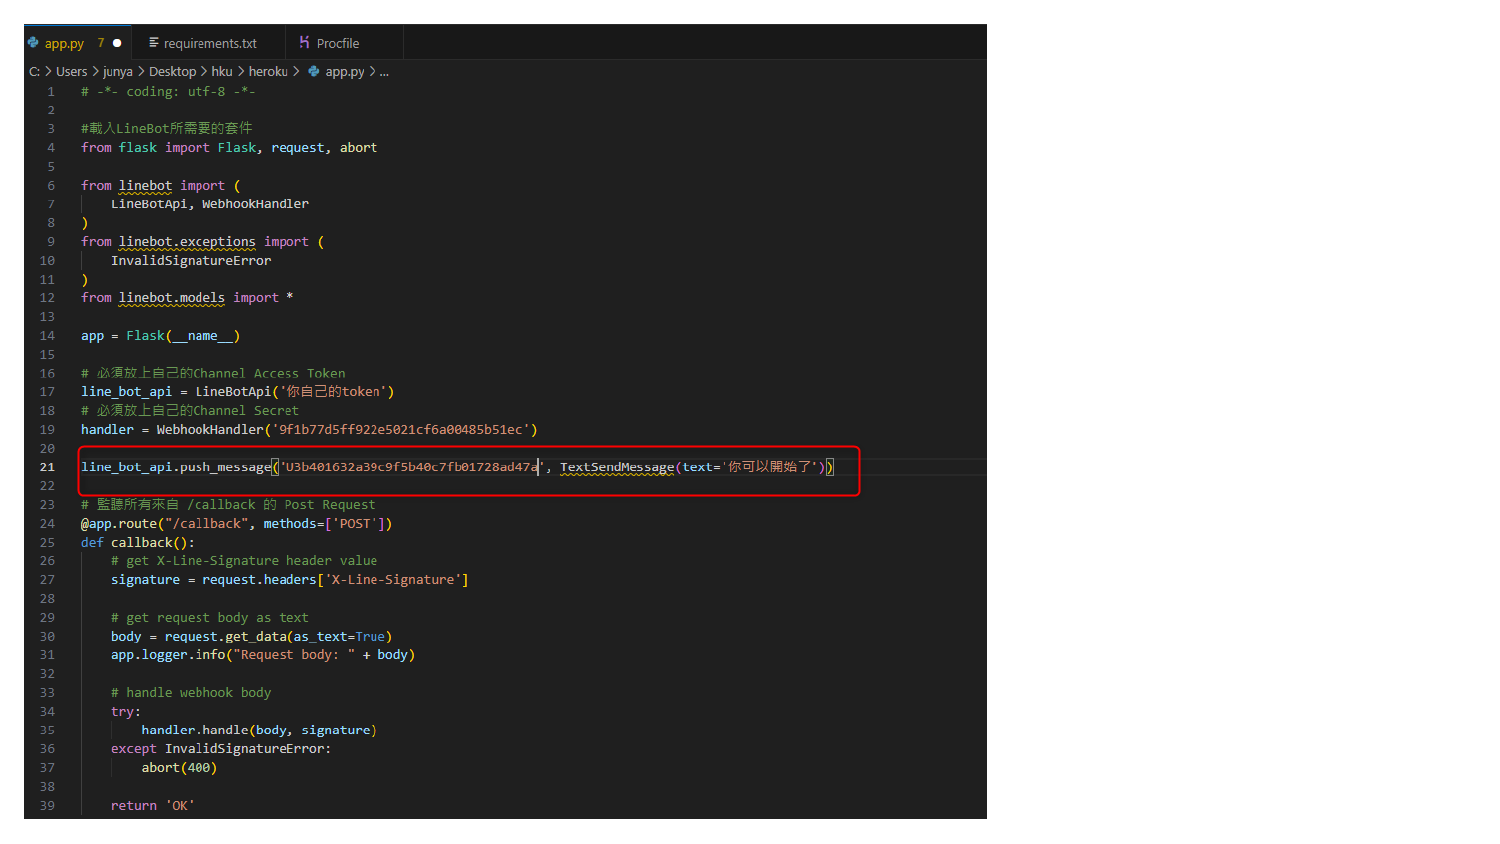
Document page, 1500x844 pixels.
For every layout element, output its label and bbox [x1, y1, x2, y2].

picture [24, 24, 987, 819]
